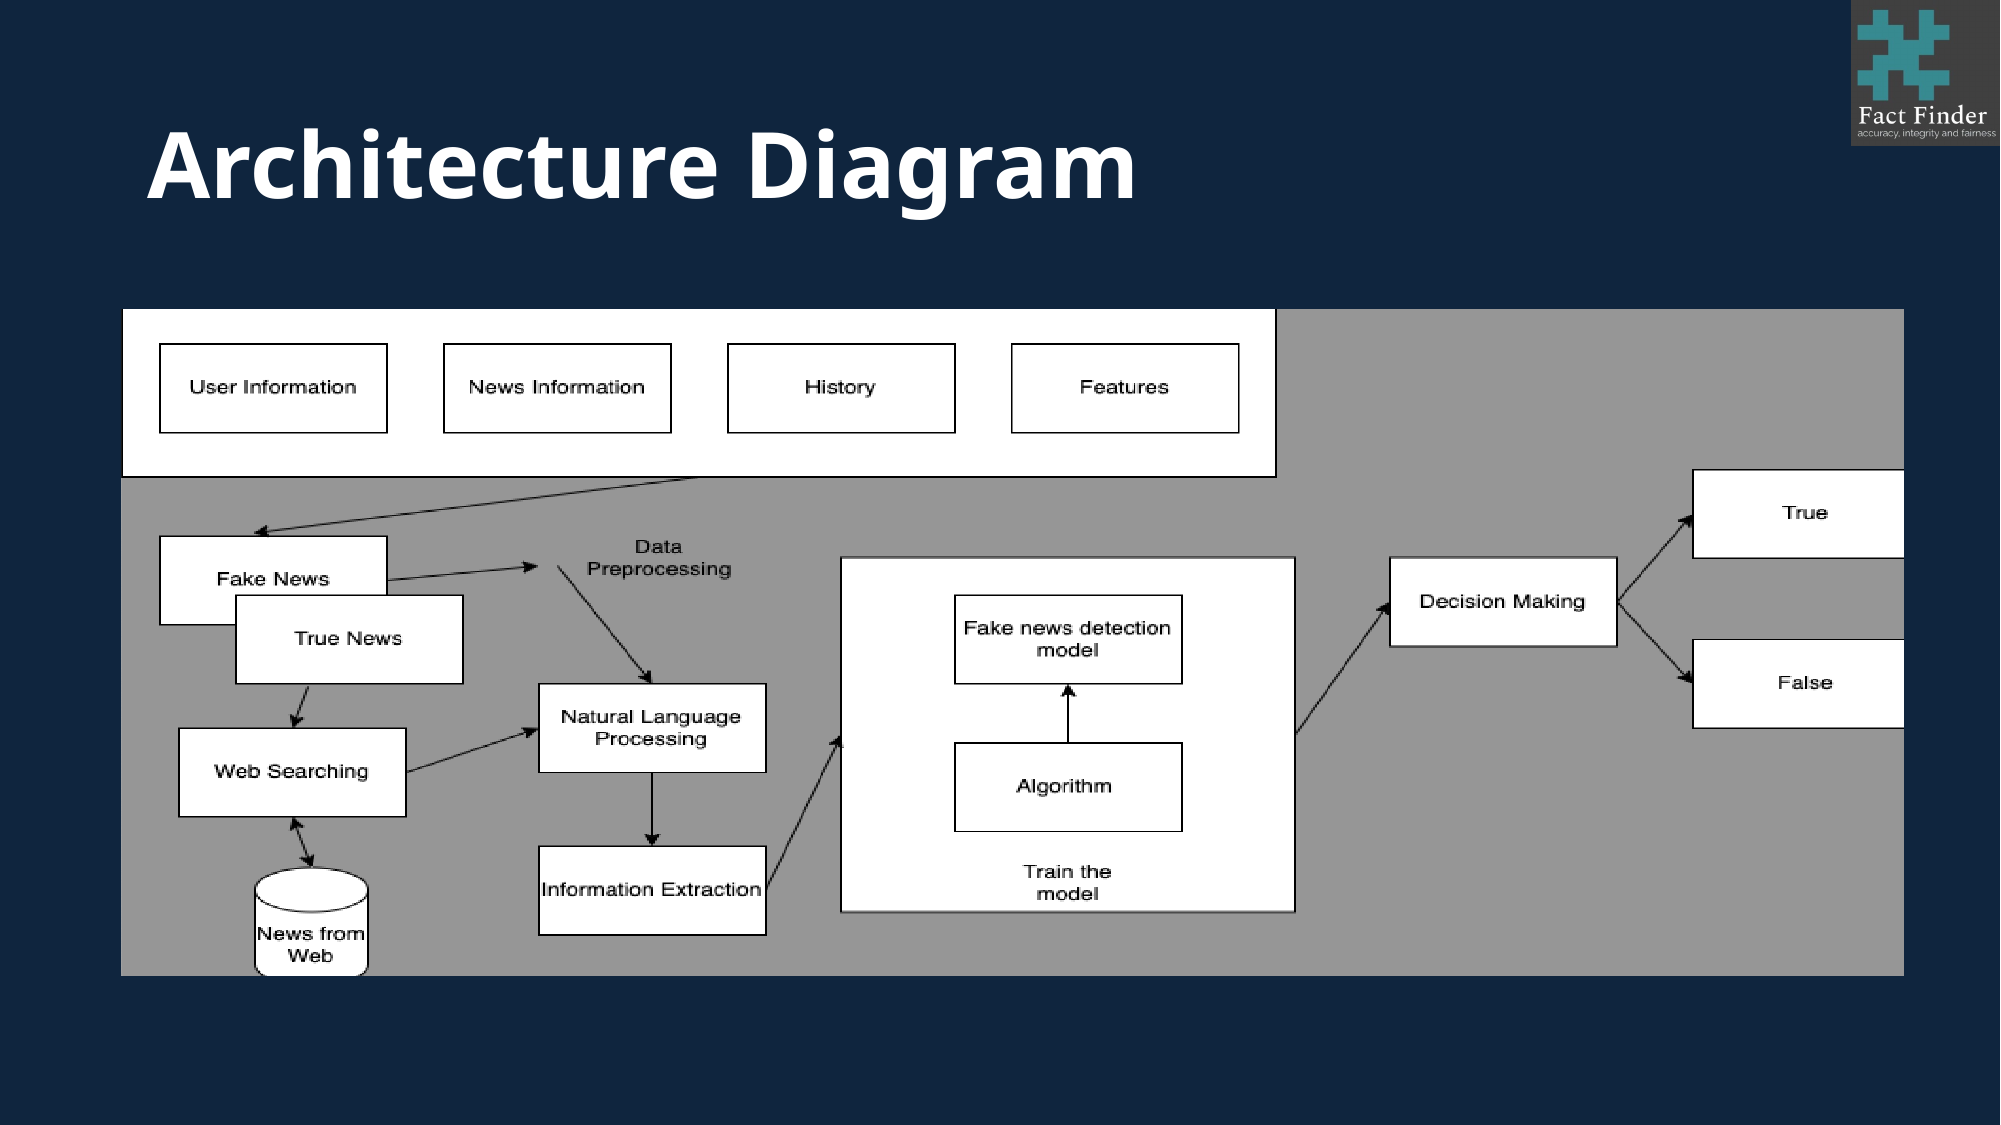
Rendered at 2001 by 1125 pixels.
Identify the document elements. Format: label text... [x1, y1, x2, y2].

picture [1851, 0, 2000, 146]
picture [121, 309, 1904, 976]
title Architecture Diagram [132, 65, 1858, 273]
